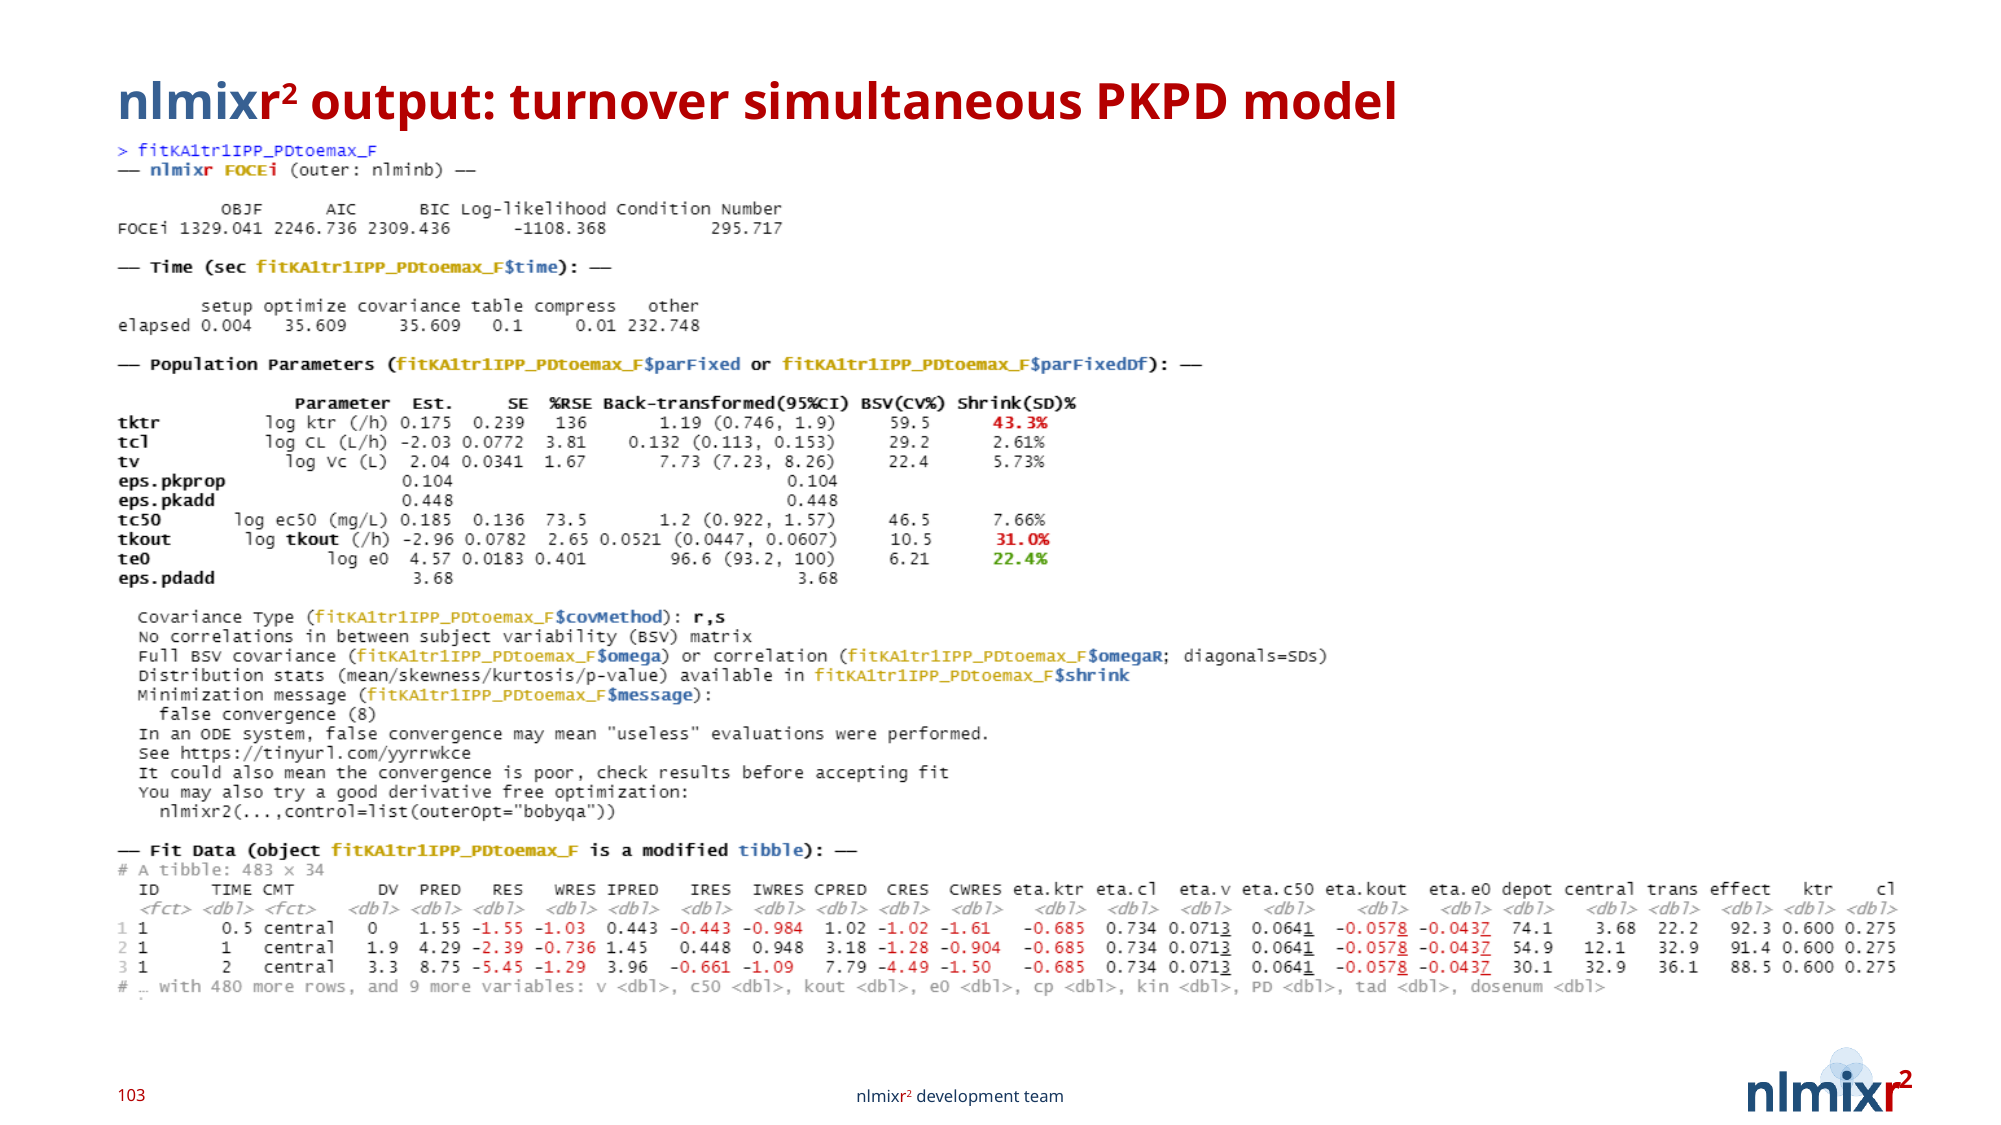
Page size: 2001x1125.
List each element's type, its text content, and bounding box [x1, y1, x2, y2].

footer nlmixr2 development team [354, 1076, 1567, 1115]
picture [1738, 1036, 1910, 1123]
slide_number 103 [102, 1076, 276, 1115]
title nlmixr2 output: turnover simultaneous PKPD model [102, 18, 1898, 181]
picture [113, 141, 1922, 1000]
